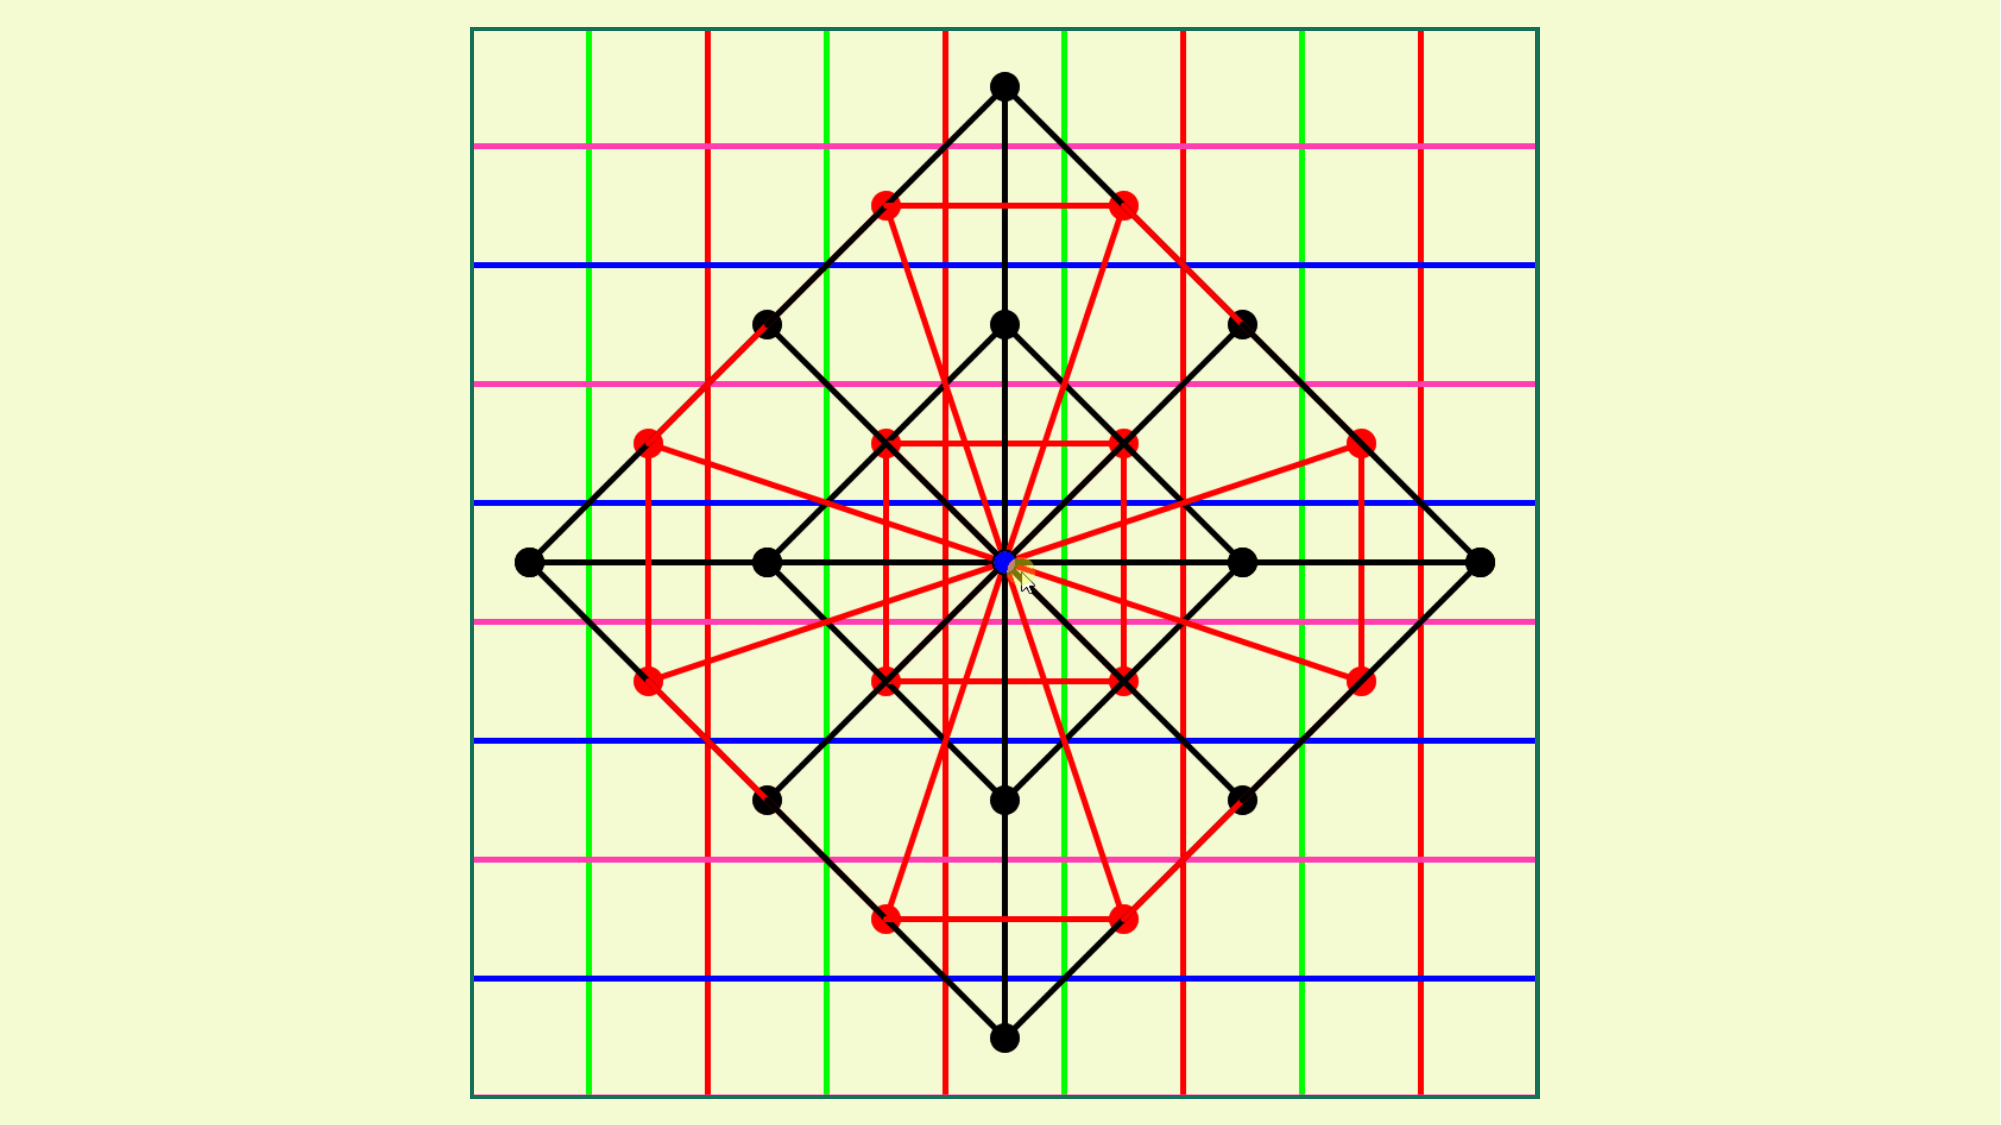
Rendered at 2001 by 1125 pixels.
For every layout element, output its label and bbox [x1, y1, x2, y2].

picture [472, 28, 1538, 1097]
